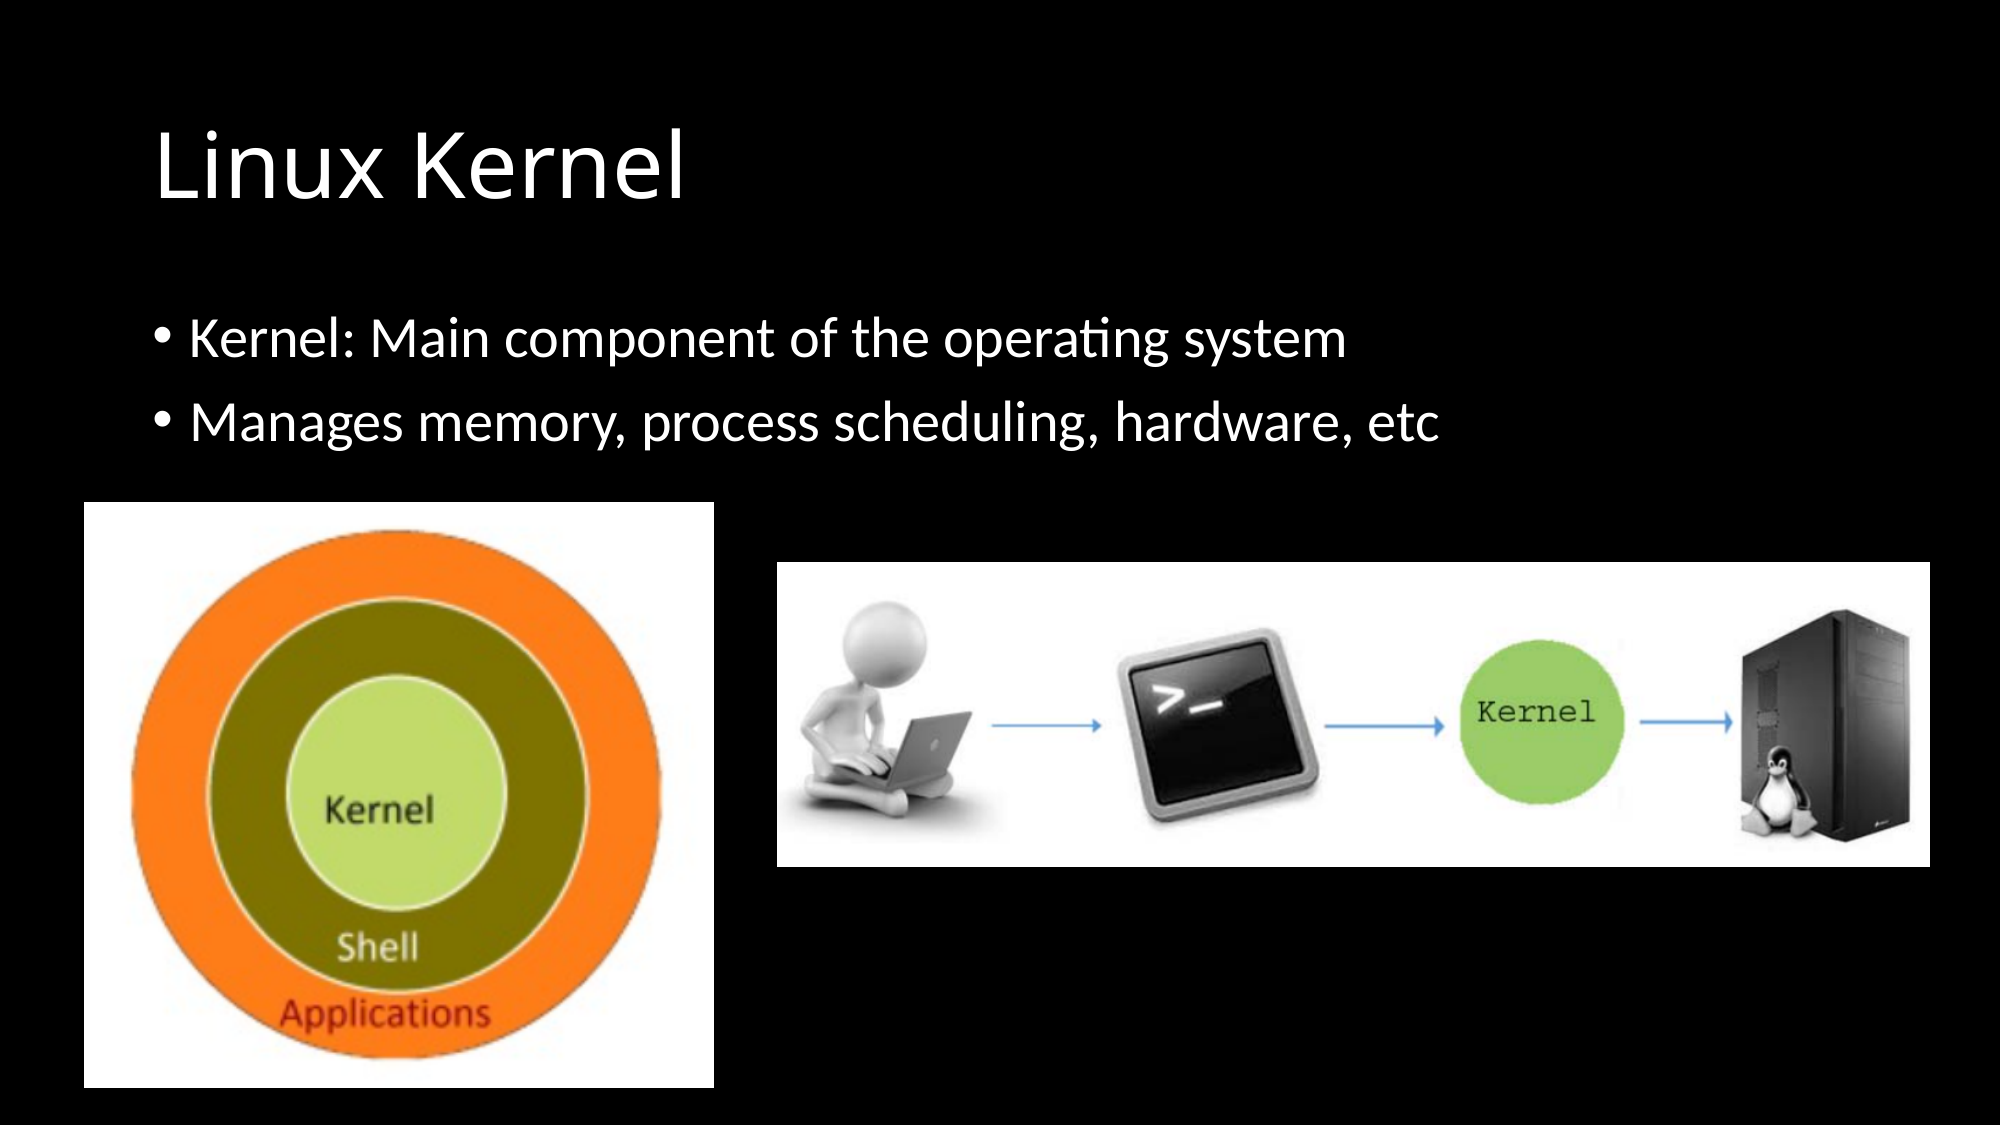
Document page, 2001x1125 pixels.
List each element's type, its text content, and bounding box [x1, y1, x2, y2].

title Linux Kernel [137, 59, 1863, 278]
picture [777, 562, 1930, 867]
picture [84, 502, 714, 1088]
list Kernel: Main component of the operating system Manages memory, process scheduling, hardware, etc [137, 299, 1863, 1014]
